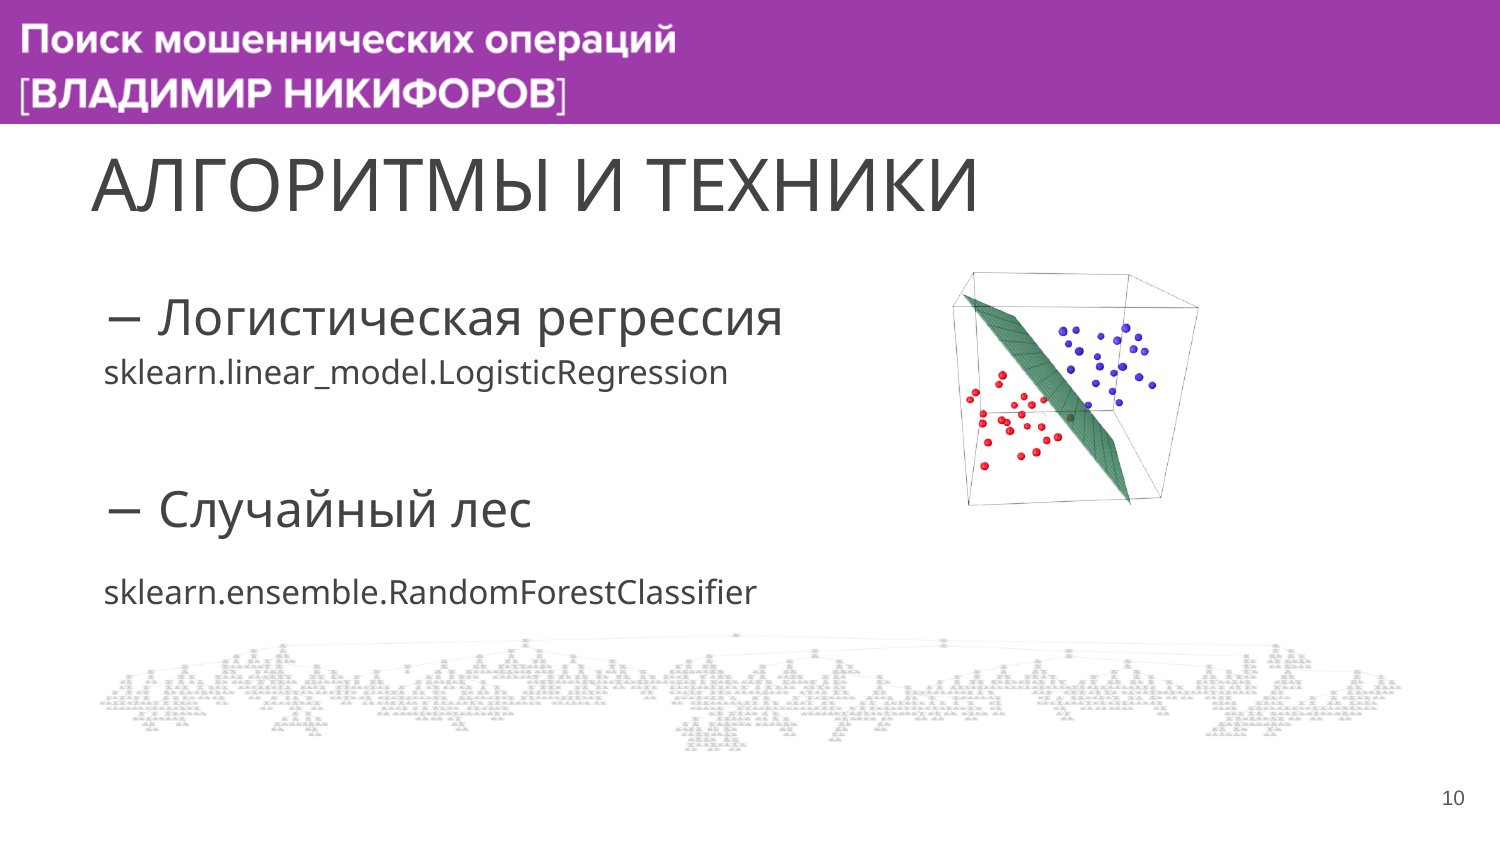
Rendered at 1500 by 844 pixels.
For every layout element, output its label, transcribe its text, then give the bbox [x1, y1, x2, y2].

picture [0, 0, 1500, 124]
title АЛГОРИТМЫ И ТЕХНИКИ [75, 133, 1378, 217]
list − Логистическая регрессия sklearn.linear_model.LogisticRegression − Случайный лес sklearn.ensemble.RandomForestClassifier [88, 261, 1412, 622]
picture [952, 270, 1199, 507]
picture [77, 623, 1412, 756]
slide_number 10 [1389, 764, 1480, 830]
